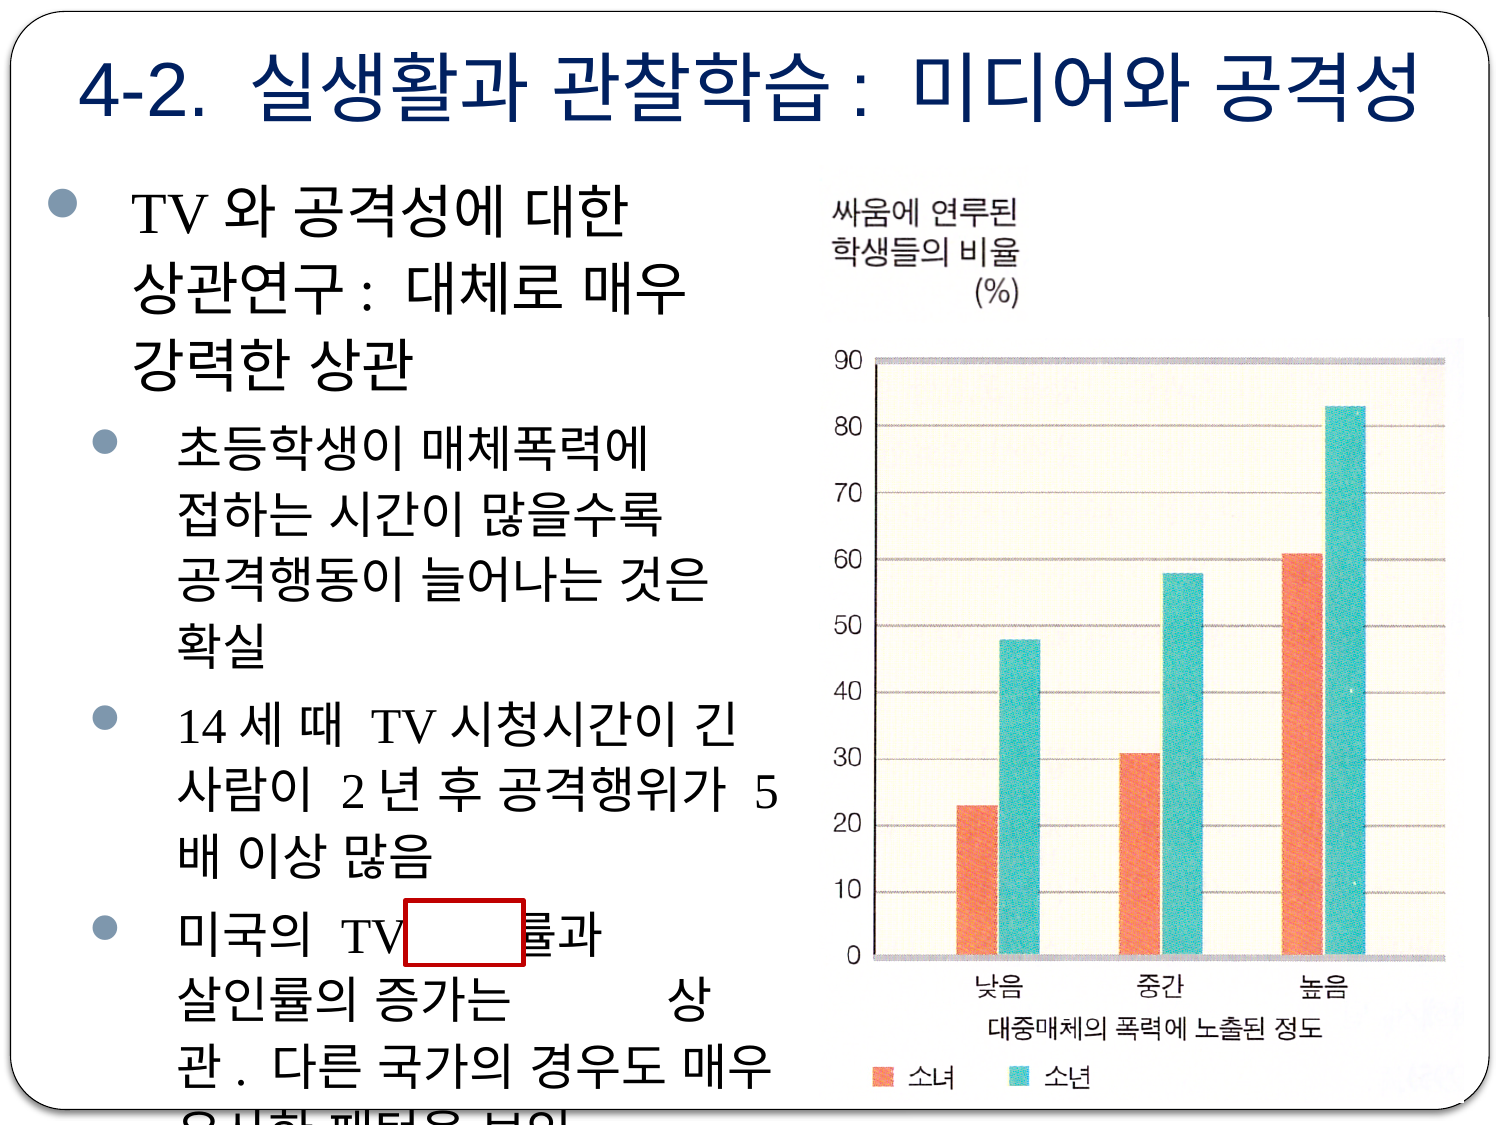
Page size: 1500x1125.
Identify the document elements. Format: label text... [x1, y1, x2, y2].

picture [819, 165, 1029, 324]
title 4-2. 실생활과 관찰학습: 미디어와 공격성 [63, 30, 1464, 147]
text_box TV와 공격성에 대한 상관연구: 대체로 매우 강력한 상관 초등학생이 매체폭력에 접하는 시간이 많을수록 공격행동이 늘어나는 것은 확실 14세 때 TV시청시간이 긴 사람이 2년 후 공격행위가 5배 이상 많음 미국의 TV보급률과 살인률의 증가는 상관. 다른 국가의 경우도 매우 유사한 패턴을 보임 [29, 160, 798, 1083]
text_box [404, 899, 524, 966]
picture [819, 337, 1464, 1103]
